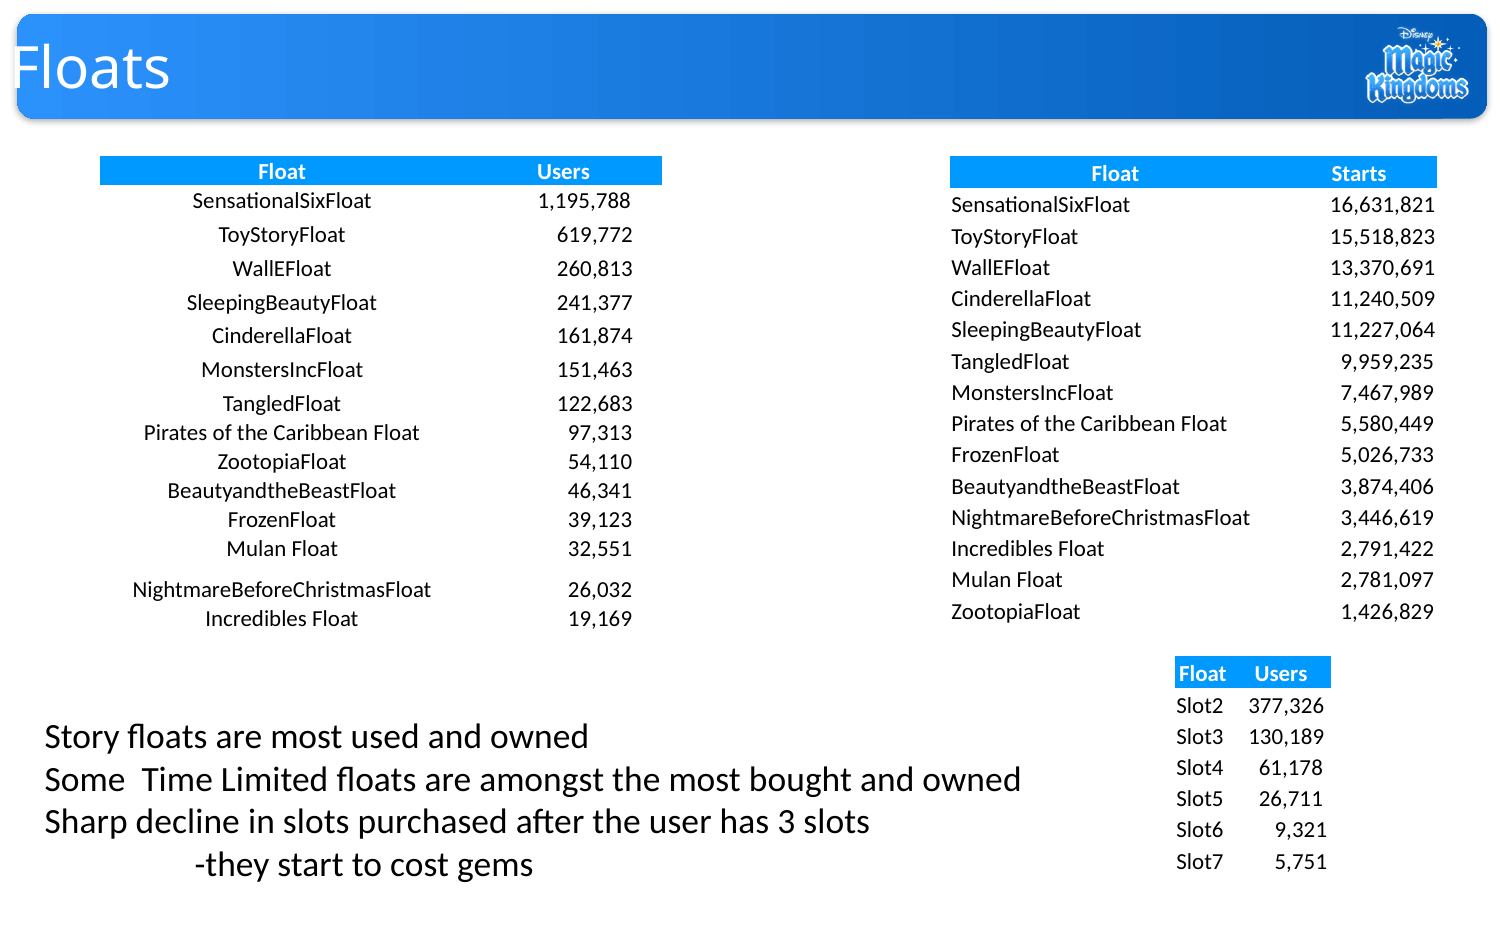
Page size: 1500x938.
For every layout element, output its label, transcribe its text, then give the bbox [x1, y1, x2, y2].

table_header Float [1175, 656, 1231, 688]
table_cell Slot5 [1175, 781, 1231, 812]
table_cell 2,791,422 [1281, 531, 1437, 562]
table_cell Mulan Float [950, 562, 1281, 594]
table_cell 11,240,509 [1281, 281, 1437, 312]
table_cell 26,711 [1231, 781, 1331, 812]
table_cell 97,313 [464, 417, 662, 446]
table_cell SleepingBeautyFloat [950, 312, 1281, 344]
table_cell BeautyandtheBeastFloat [100, 476, 464, 505]
table_cell BeautyandtheBeastFloat [950, 469, 1281, 500]
table_cell 130,189 [1231, 719, 1331, 750]
table_cell ToyStoryFloat [100, 214, 464, 248]
table_cell CinderellaFloat [950, 281, 1281, 312]
table_cell 5,751 [1231, 844, 1331, 875]
table_cell 46,341 [464, 476, 662, 505]
table_cell 32,551 [464, 534, 662, 563]
table_cell TangledFloat [100, 384, 464, 417]
table_cell 1,195,788 [464, 185, 662, 214]
table_cell 5,580,449 [1281, 406, 1437, 437]
table_cell 161,874 [464, 316, 662, 350]
table_cell Slot4 [1175, 750, 1231, 781]
table_cell Pirates of the Caribbean Float [950, 406, 1281, 437]
text_box Floats [0, 23, 187, 109]
table_cell SensationalSixFloat [100, 185, 464, 214]
table_cell Incredibles Float [950, 531, 1281, 562]
table_cell 3,874,406 [1281, 469, 1437, 500]
table_cell 61,178 [1231, 750, 1331, 781]
table_cell WallEFloat [950, 250, 1281, 281]
table_cell ToyStoryFloat [950, 219, 1281, 250]
table_cell NightmareBeforeChristmasFloat [100, 563, 464, 604]
table_cell 5,026,733 [1281, 437, 1437, 469]
picture [1347, 13, 1488, 119]
table_cell 39,123 [464, 505, 662, 534]
table_cell Slot2 [1175, 688, 1231, 719]
table_cell 241,377 [464, 282, 662, 316]
table_cell Mulan Float [100, 534, 464, 563]
table_cell 151,463 [464, 350, 662, 384]
table_cell 7,467,989 [1281, 375, 1437, 406]
table_cell Pirates of the Caribbean Float [100, 417, 464, 446]
table_cell 15,518,823 [1281, 219, 1437, 250]
table_cell 16,631,821 [1281, 188, 1437, 219]
table_cell 1,426,829 [1281, 594, 1437, 625]
table_cell NightmareBeforeChristmasFloat [950, 500, 1281, 531]
table_cell 11,227,064 [1281, 312, 1437, 344]
text_box [18, 12, 1348, 120]
table_cell 260,813 [464, 248, 662, 282]
table_header Starts [1281, 156, 1437, 188]
table_cell 19,169 [464, 604, 662, 633]
table_cell SleepingBeautyFloat [100, 282, 464, 316]
table_header Users [464, 156, 662, 185]
table_cell 377,326 [1231, 688, 1331, 719]
table_cell MonstersIncFloat [100, 350, 464, 384]
table_header Float [100, 156, 464, 185]
table_cell 9,321 [1231, 812, 1331, 844]
table_header Users [1231, 656, 1331, 688]
table_cell 13,370,691 [1281, 250, 1437, 281]
table_cell 122,683 [464, 384, 662, 417]
table_cell Slot7 [1175, 844, 1231, 875]
table_cell FrozenFloat [100, 505, 464, 534]
table_cell Slot6 [1175, 812, 1231, 844]
table_cell 619,772 [464, 214, 662, 248]
table_cell CinderellaFloat [100, 316, 464, 350]
table_cell Slot3 [1175, 719, 1231, 750]
table_header Float [950, 156, 1281, 188]
table_cell 3,446,619 [1281, 500, 1437, 531]
table_cell ZootopiaFloat [100, 446, 464, 476]
table_cell ZootopiaFloat [950, 594, 1281, 625]
table_cell FrozenFloat [950, 437, 1281, 469]
table_cell Incredibles Float [100, 604, 464, 633]
table_cell WallEFloat [100, 248, 464, 282]
table_cell 26,032 [464, 563, 662, 604]
text_box Story floats are most used and owned Some Time Limited floats are amongst the most bought and owned Sharp decline in slots purchased after the user has 3 slots -they start to cost gems [29, 706, 1038, 938]
table_cell TangledFloat [950, 344, 1281, 375]
table_cell MonstersIncFloat [950, 375, 1281, 406]
table_cell 54,110 [464, 446, 662, 476]
table_cell 2,781,097 [1281, 562, 1437, 594]
table_cell 9,959,235 [1281, 344, 1437, 375]
table_cell SensationalSixFloat [950, 188, 1281, 219]
